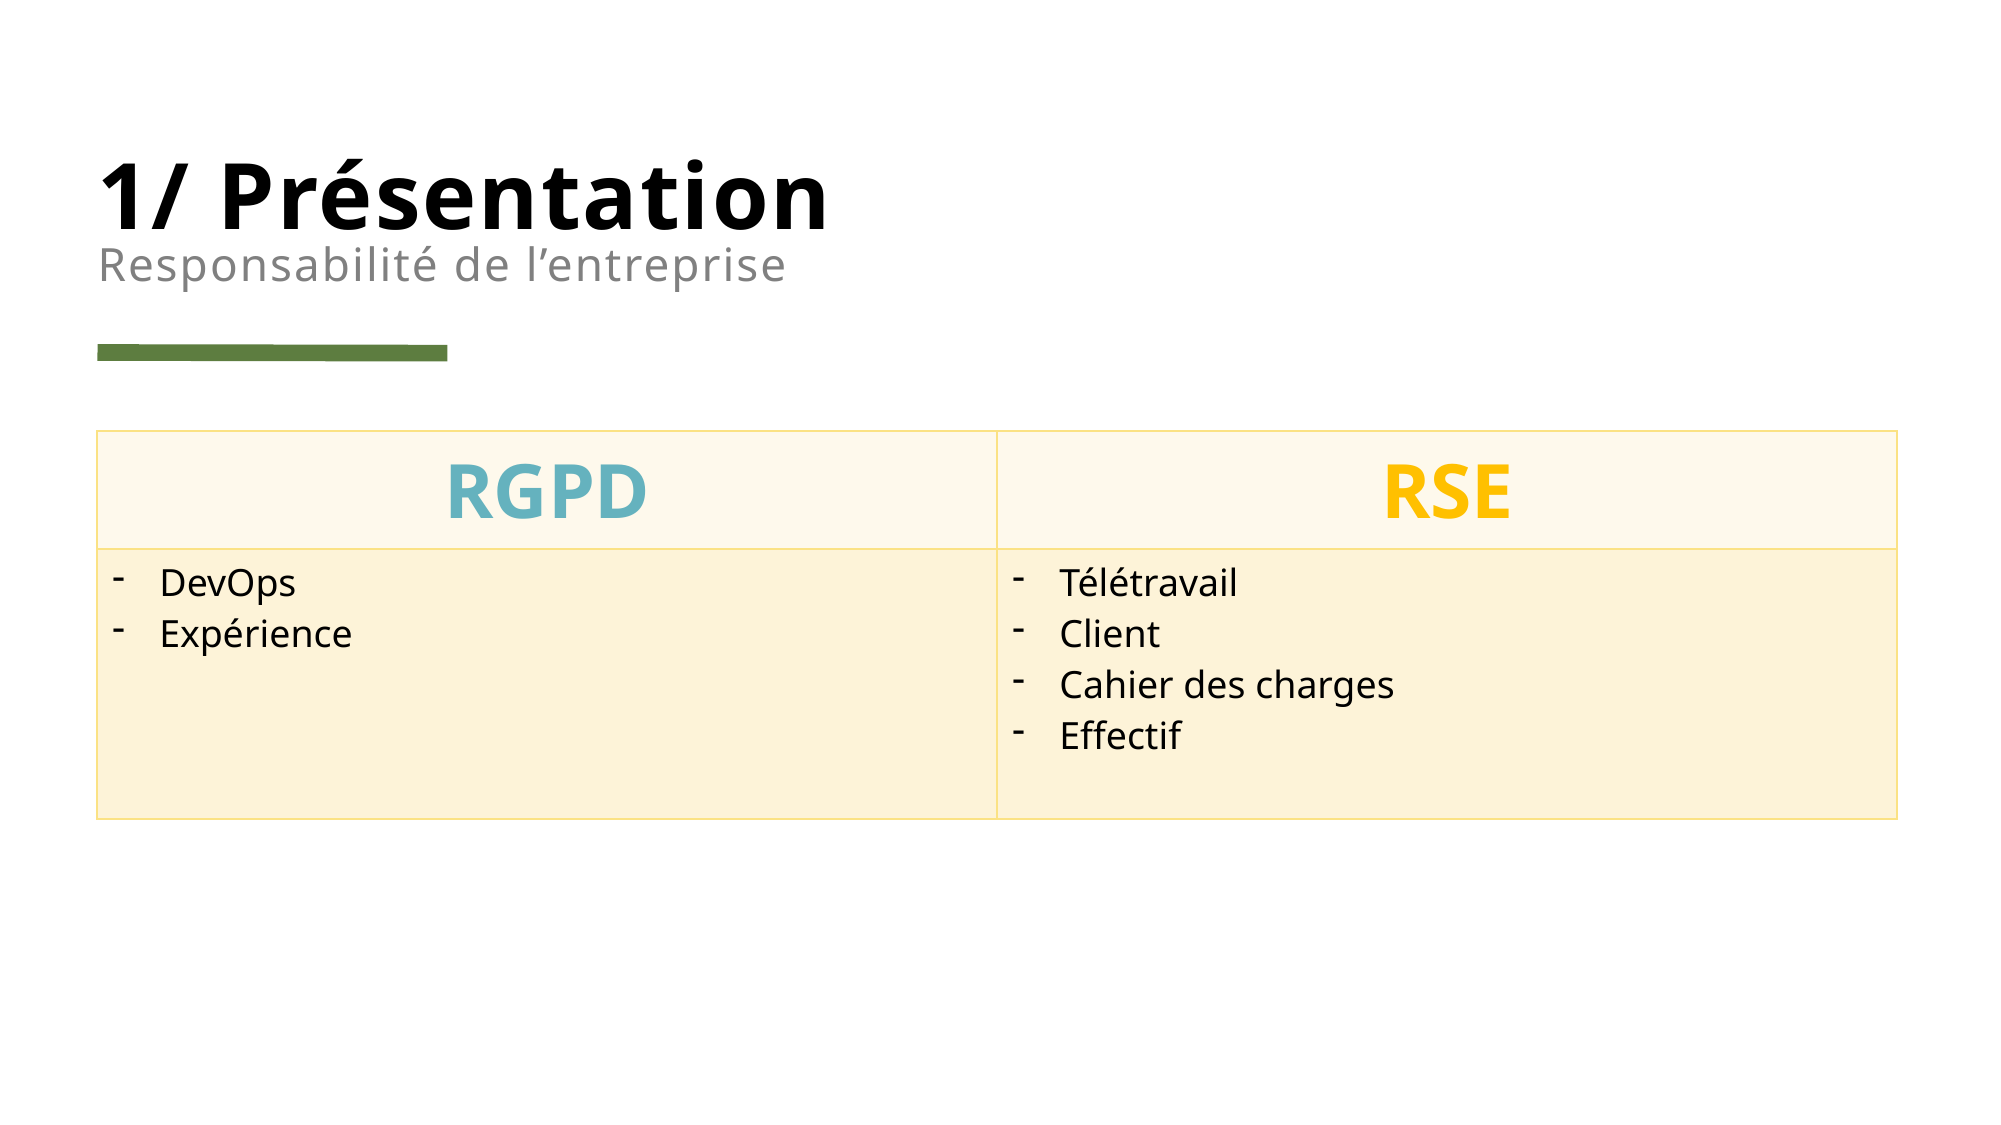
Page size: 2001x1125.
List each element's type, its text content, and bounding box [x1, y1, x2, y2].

table_header RSE [998, 432, 1896, 548]
table_cell Télétravail Client Cahier des charges Effectif [998, 550, 1896, 818]
title 1/ Présentation Responsabilité de l’entreprise [97, 33, 1898, 291]
table_header RGPD [98, 432, 996, 548]
table_cell DevOps Expérience [98, 550, 996, 818]
